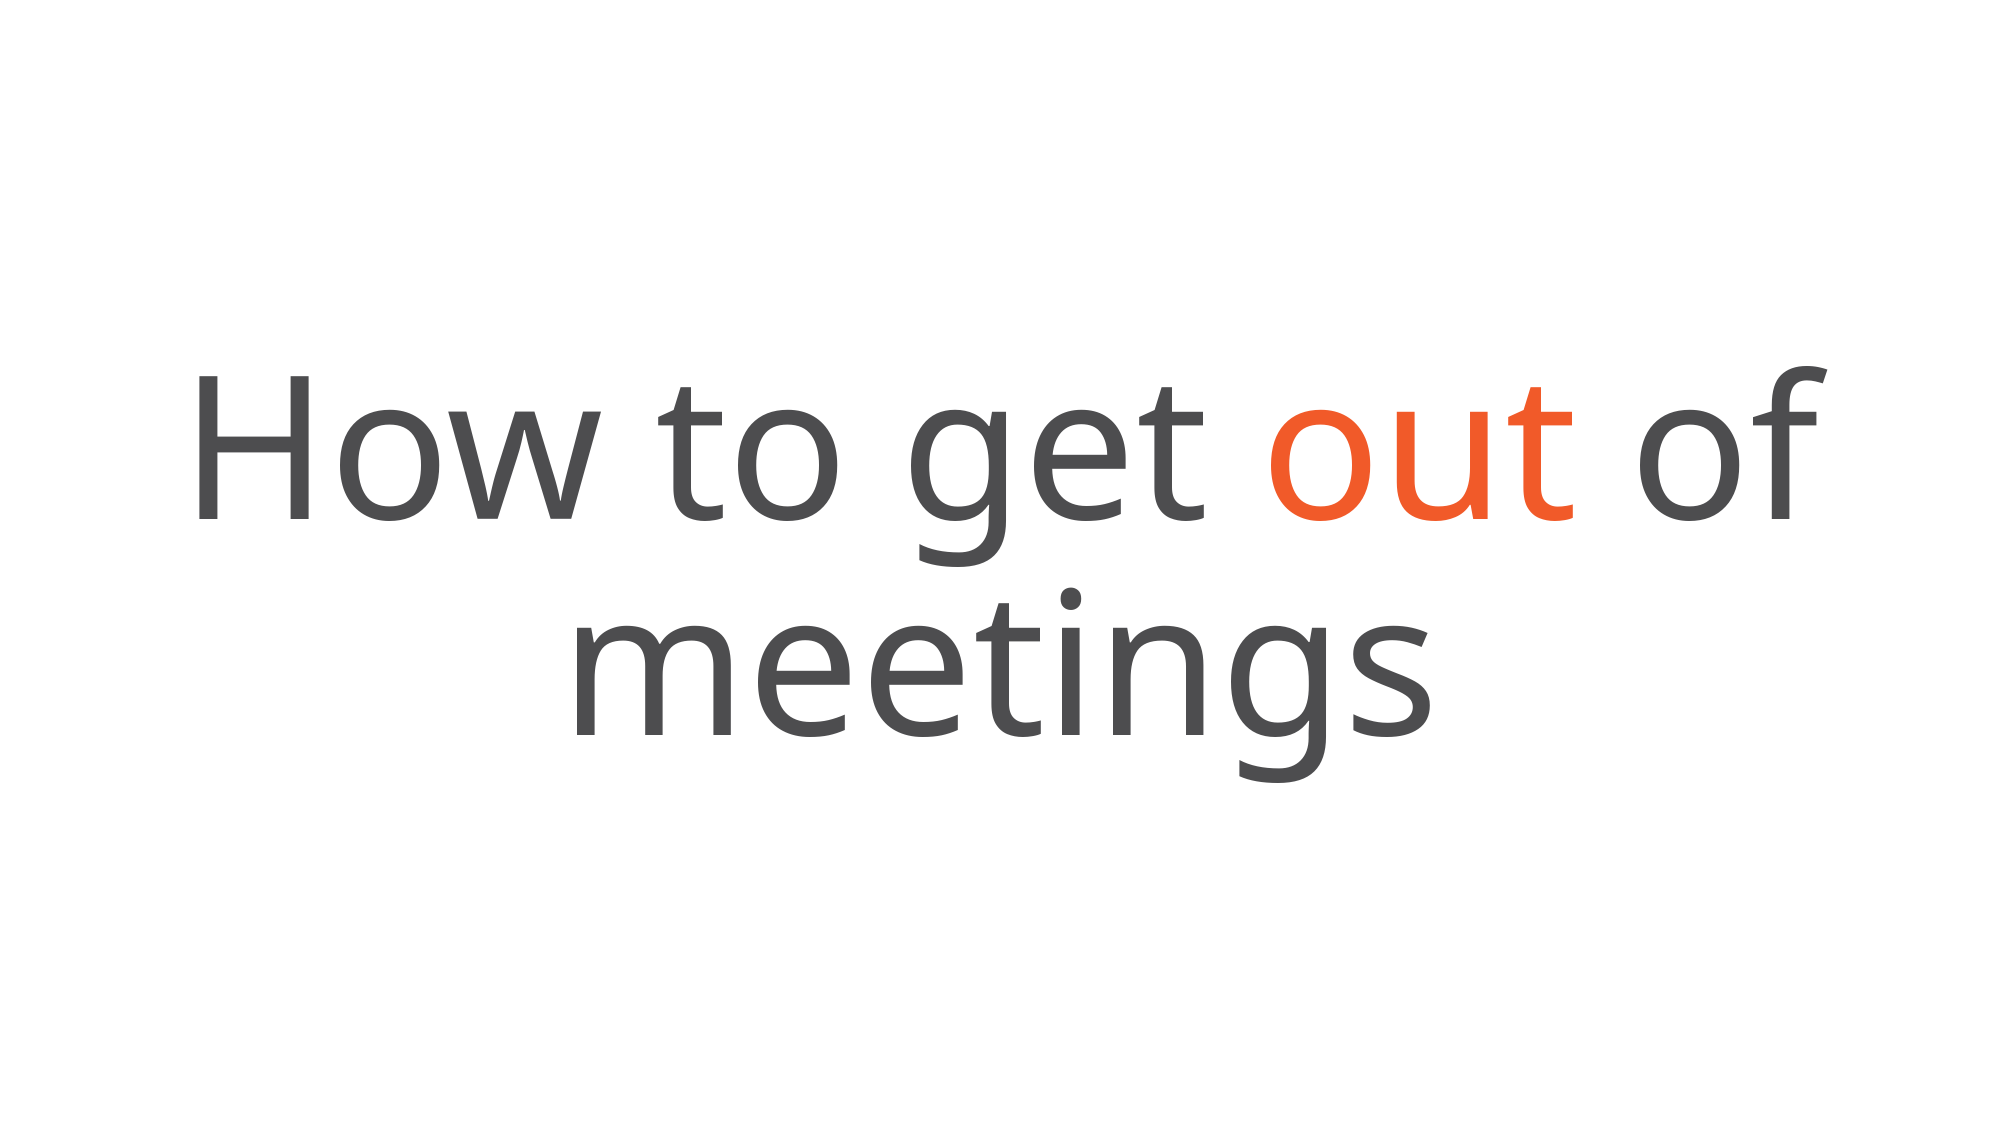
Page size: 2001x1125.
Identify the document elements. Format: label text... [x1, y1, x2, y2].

title How to get out of meetings [137, 321, 1863, 804]
